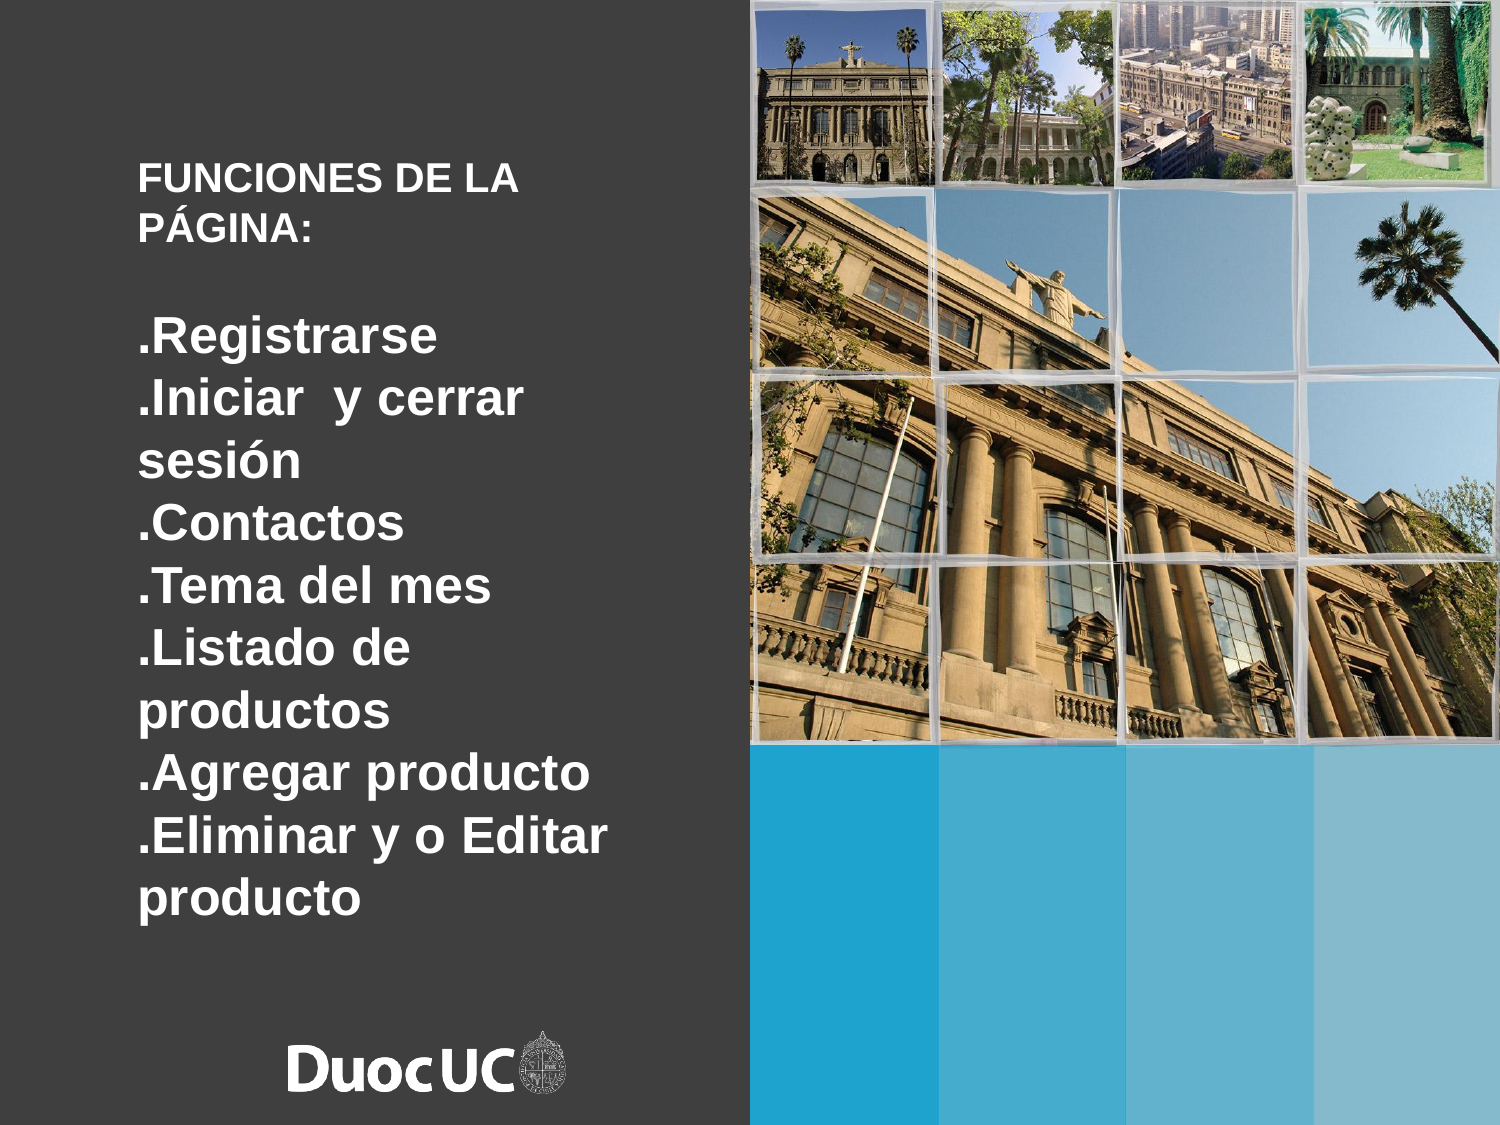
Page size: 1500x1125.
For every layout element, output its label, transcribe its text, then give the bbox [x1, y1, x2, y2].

picture [288, 1086, 566, 1094]
text_box FUNCIONES DE LA PÁGINA: .Registrarse .Iniciar y cerrar sesión .Contactos .Tema del mes .Listado de productos .Agregar producto .Eliminar y o Editar producto [122, 143, 649, 1086]
picture [750, 0, 1500, 1125]
